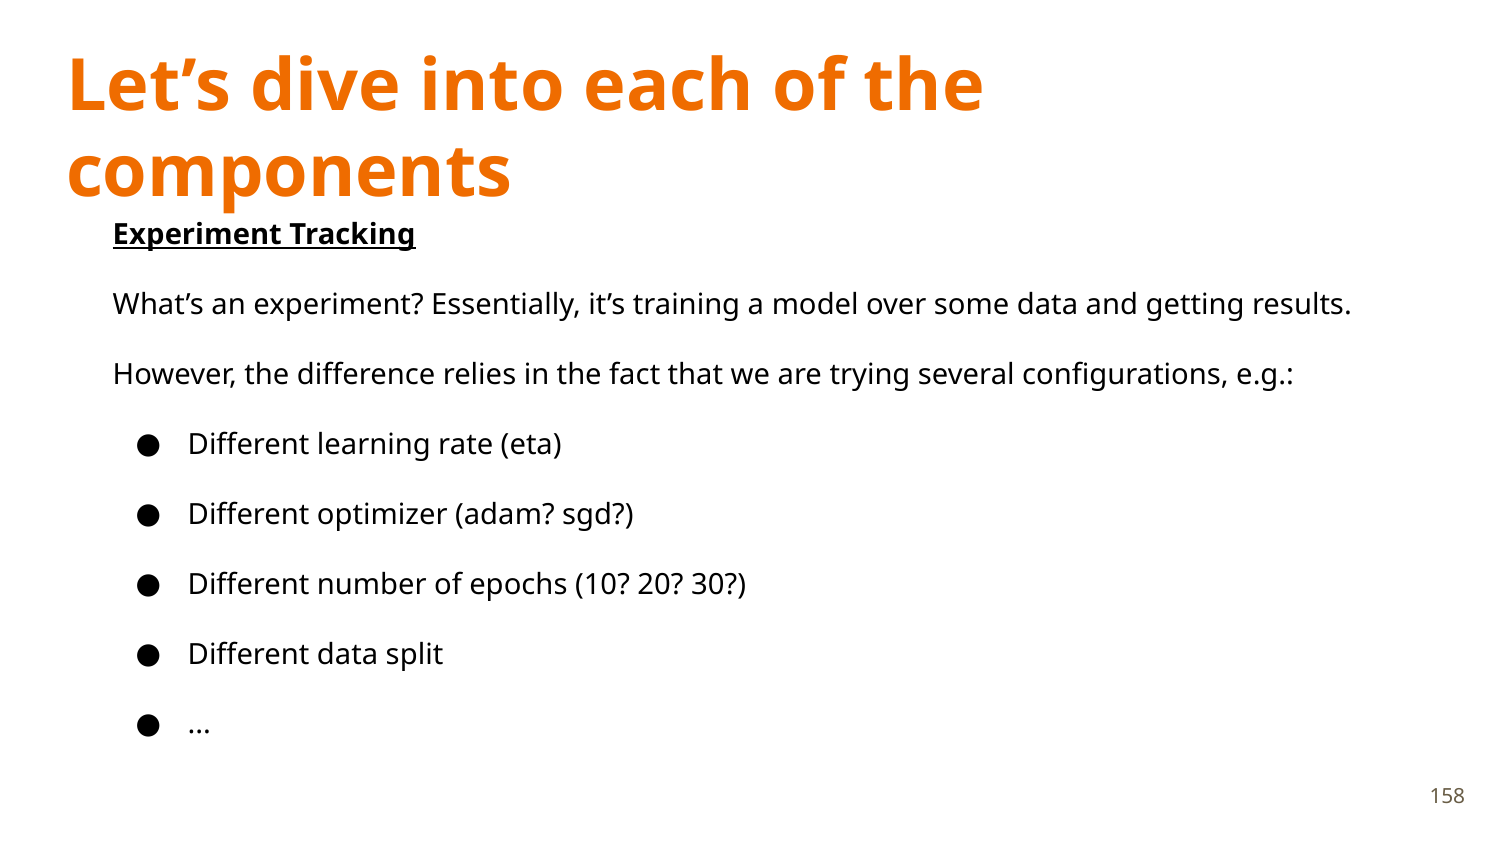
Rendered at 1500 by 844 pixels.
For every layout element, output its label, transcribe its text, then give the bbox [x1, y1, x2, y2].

text_box Experiment Tracking What’s an experiment? Essentially, it’s training a model over some data and getting results. However, the difference relies in the fact that we are trying several configurations, e.g.: Different learning rate (eta) Different optimizer (adam? sgd?) Different number of epochs (10? 20? 30?) Different data split ... [97, 165, 1447, 755]
slide_number 158 [1389, 764, 1480, 830]
title Let’s dive into each of the components [51, 23, 1340, 227]
